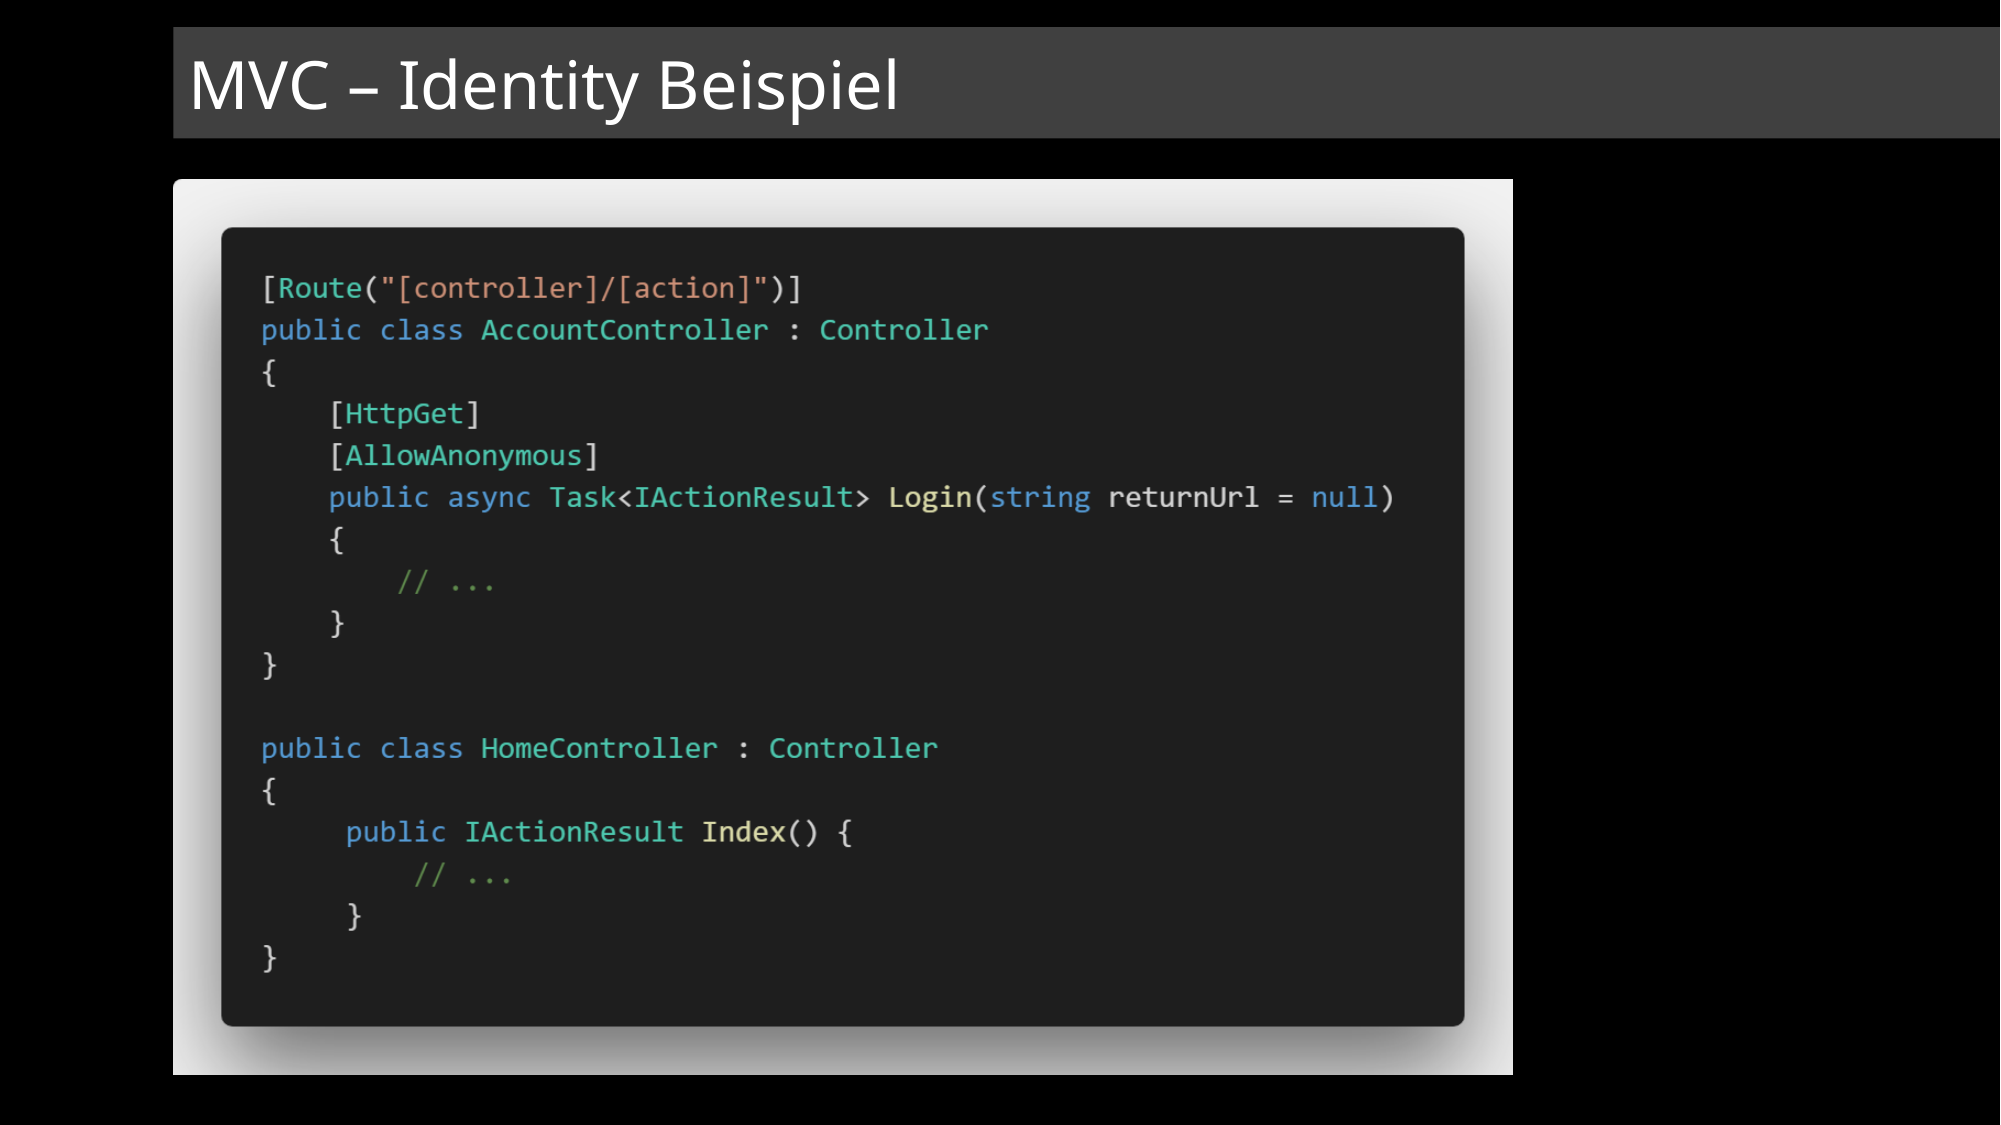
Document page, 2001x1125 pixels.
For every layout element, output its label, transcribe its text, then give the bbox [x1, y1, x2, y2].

text_box MVC – Identity Beispiel [173, 27, 2000, 139]
picture [173, 179, 1513, 1075]
